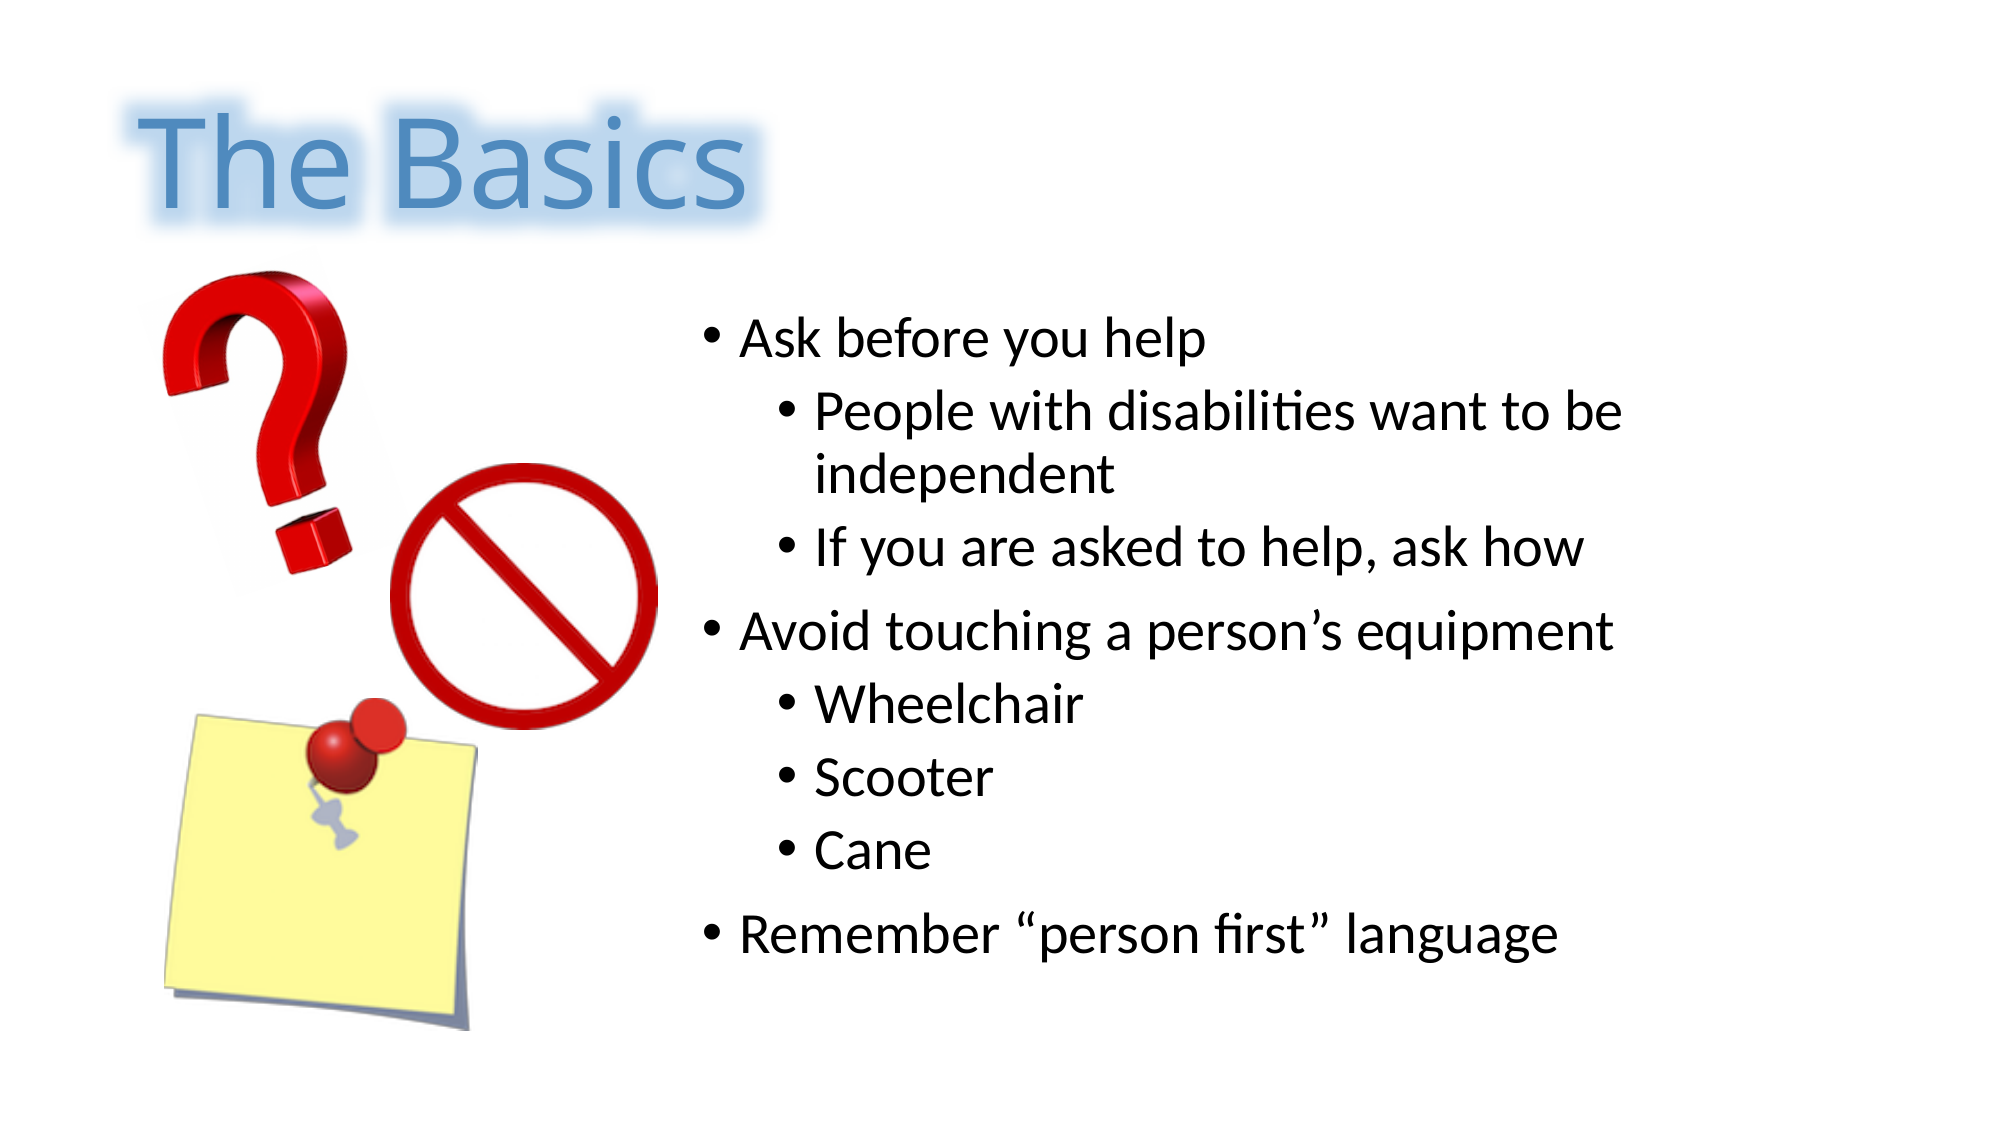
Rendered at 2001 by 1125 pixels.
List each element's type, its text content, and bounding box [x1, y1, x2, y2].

picture [138, 267, 658, 1031]
text_box The Basics [122, 87, 1536, 249]
list Ask before you help People with disabilities want to be independent If you are asked to help, ask how Avoid touching a person’s equipment Wheelchair Scooter Cane Remember “person first” language [686, 299, 1942, 1014]
